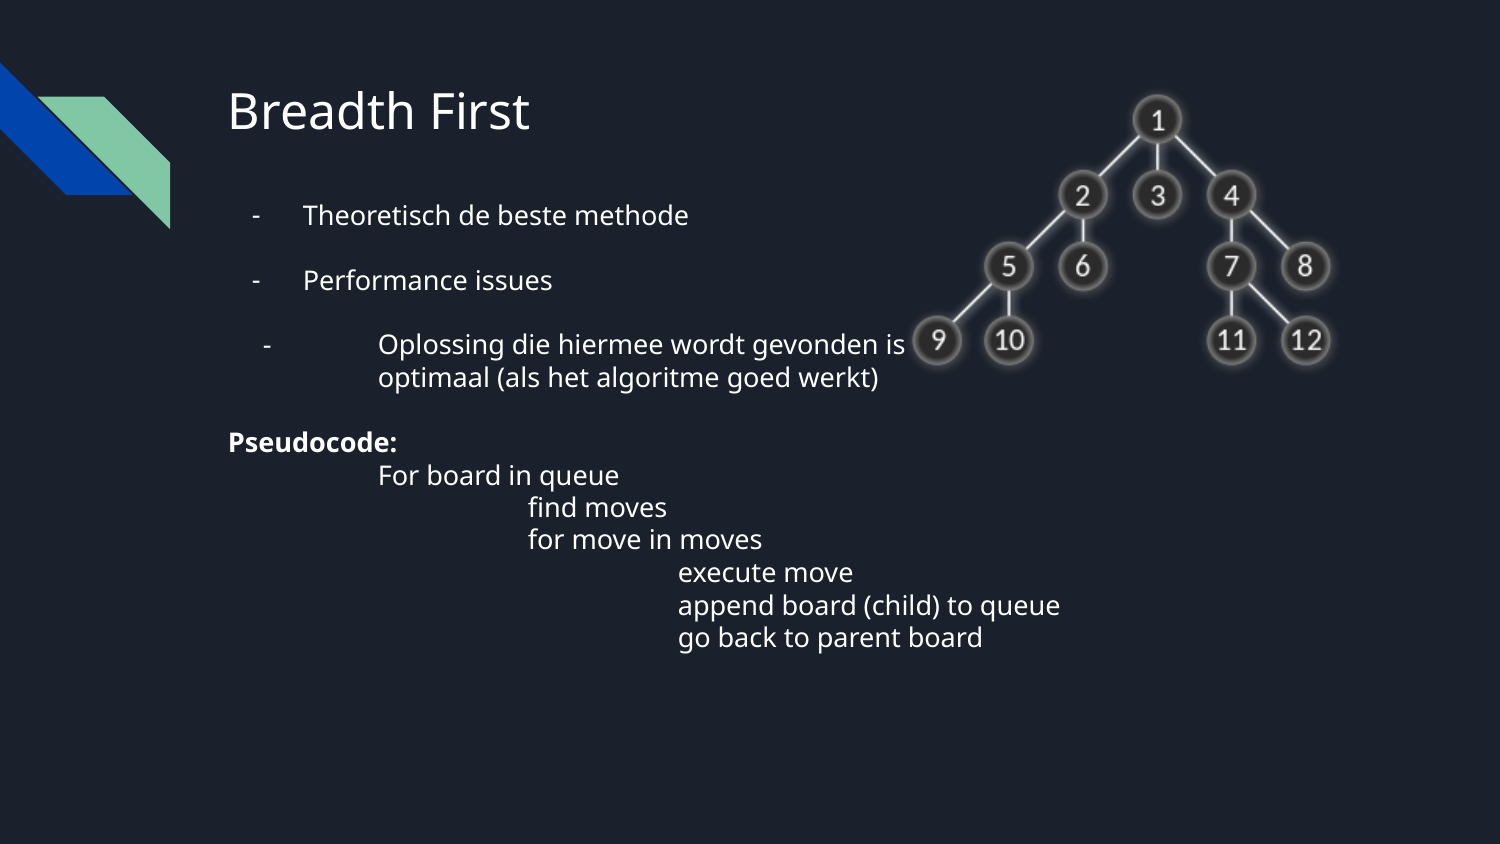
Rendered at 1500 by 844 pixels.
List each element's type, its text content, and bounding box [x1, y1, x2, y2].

list Theoretisch de beste methode Performance issues - Oplossing die hiermee wordt gevonden is optimaal (als het algoritme goed werkt) Pseudocode: For board in queue find moves for move in moves execute move append board (child) to queue go back to parent board [212, 183, 1368, 661]
title Breadth First [212, 64, 1368, 183]
picture [898, 79, 1368, 380]
